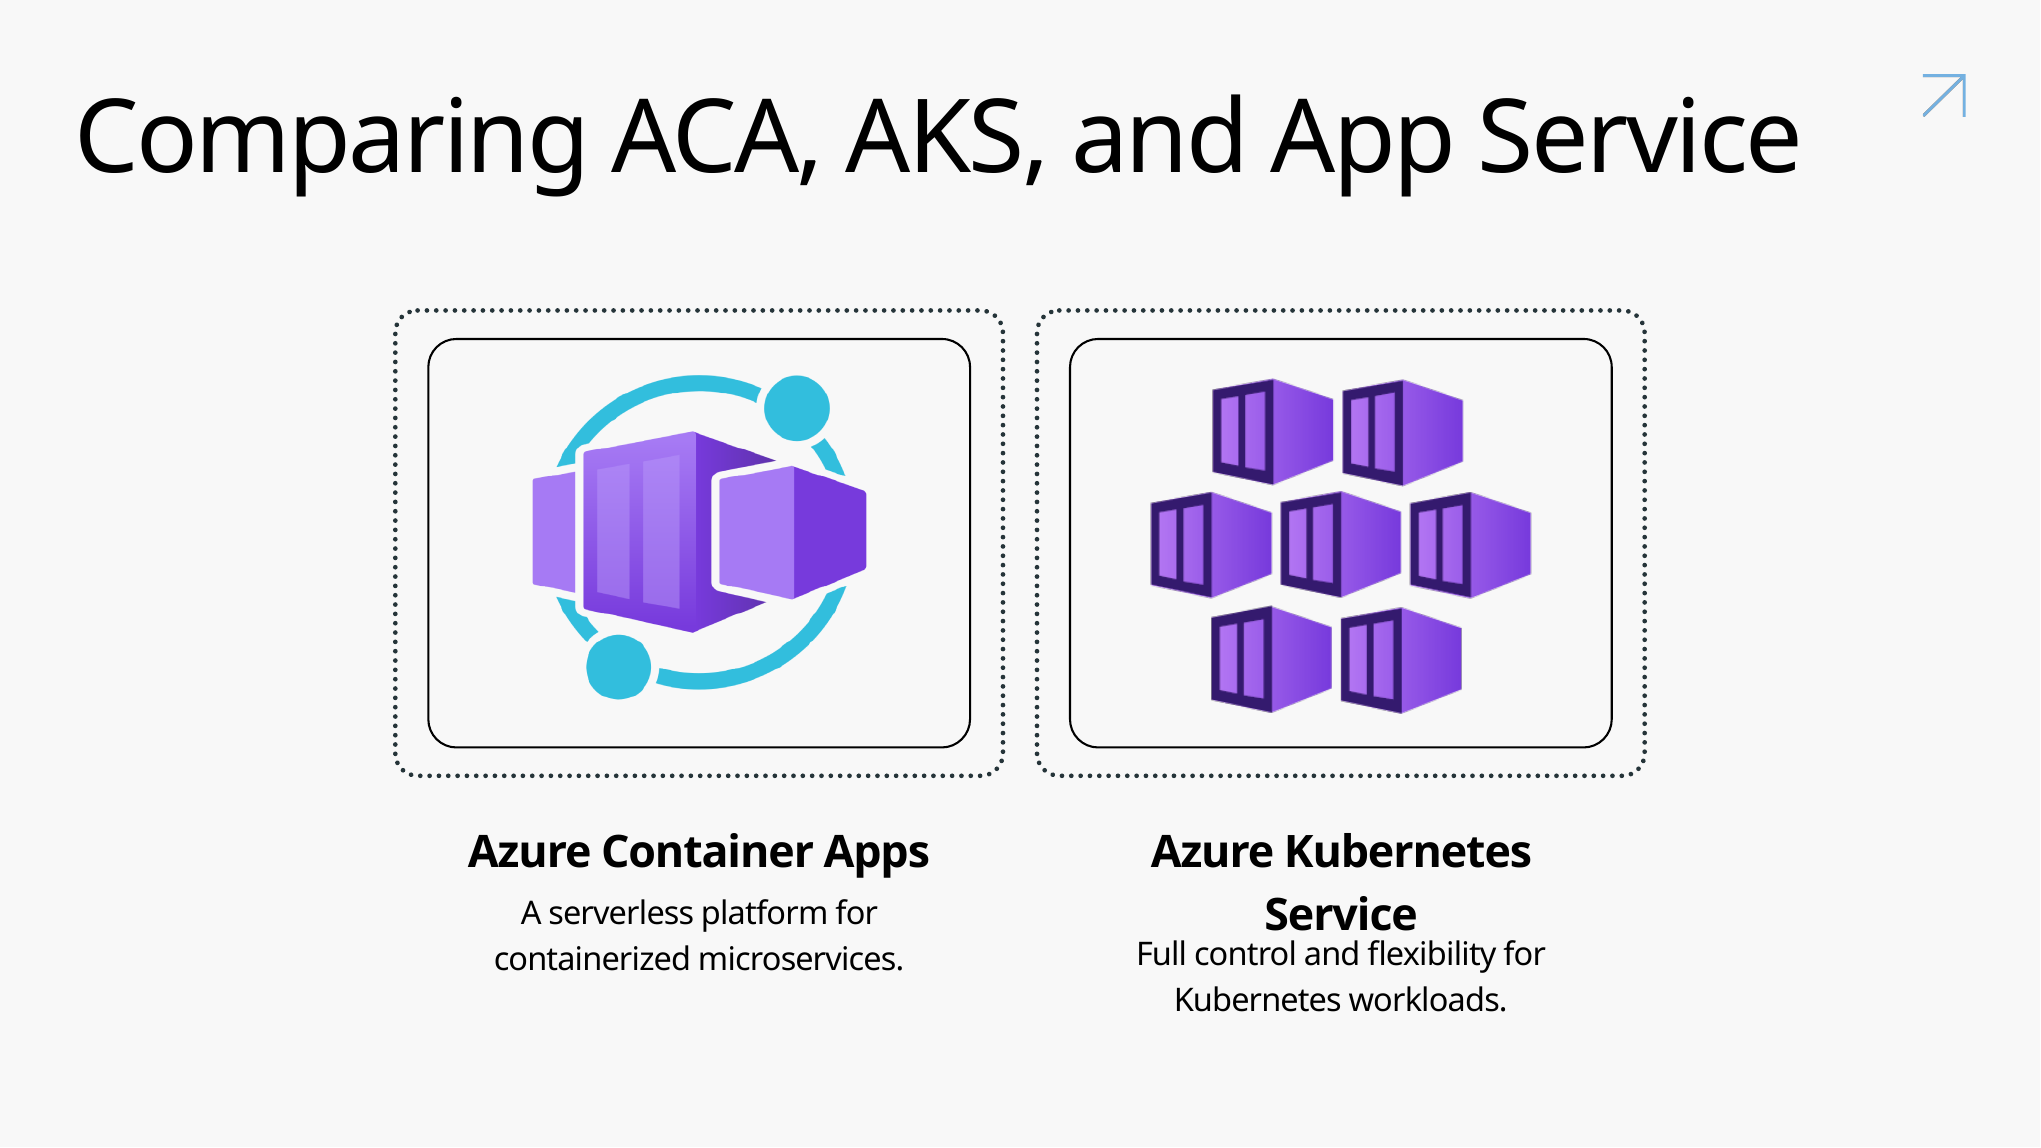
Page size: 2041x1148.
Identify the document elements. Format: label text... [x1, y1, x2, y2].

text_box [395, 310, 1004, 777]
text_box [1922, 74, 1966, 117]
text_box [453, 813, 945, 974]
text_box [1036, 724, 1645, 777]
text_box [1036, 310, 1645, 368]
picture [1002, 368, 1679, 724]
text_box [1069, 724, 1612, 748]
picture [506, 338, 892, 724]
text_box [1069, 338, 1612, 368]
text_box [1095, 813, 1587, 1015]
text_box Comparing ACA, AKS, and App Service [74, 86, 1806, 194]
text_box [428, 338, 971, 748]
